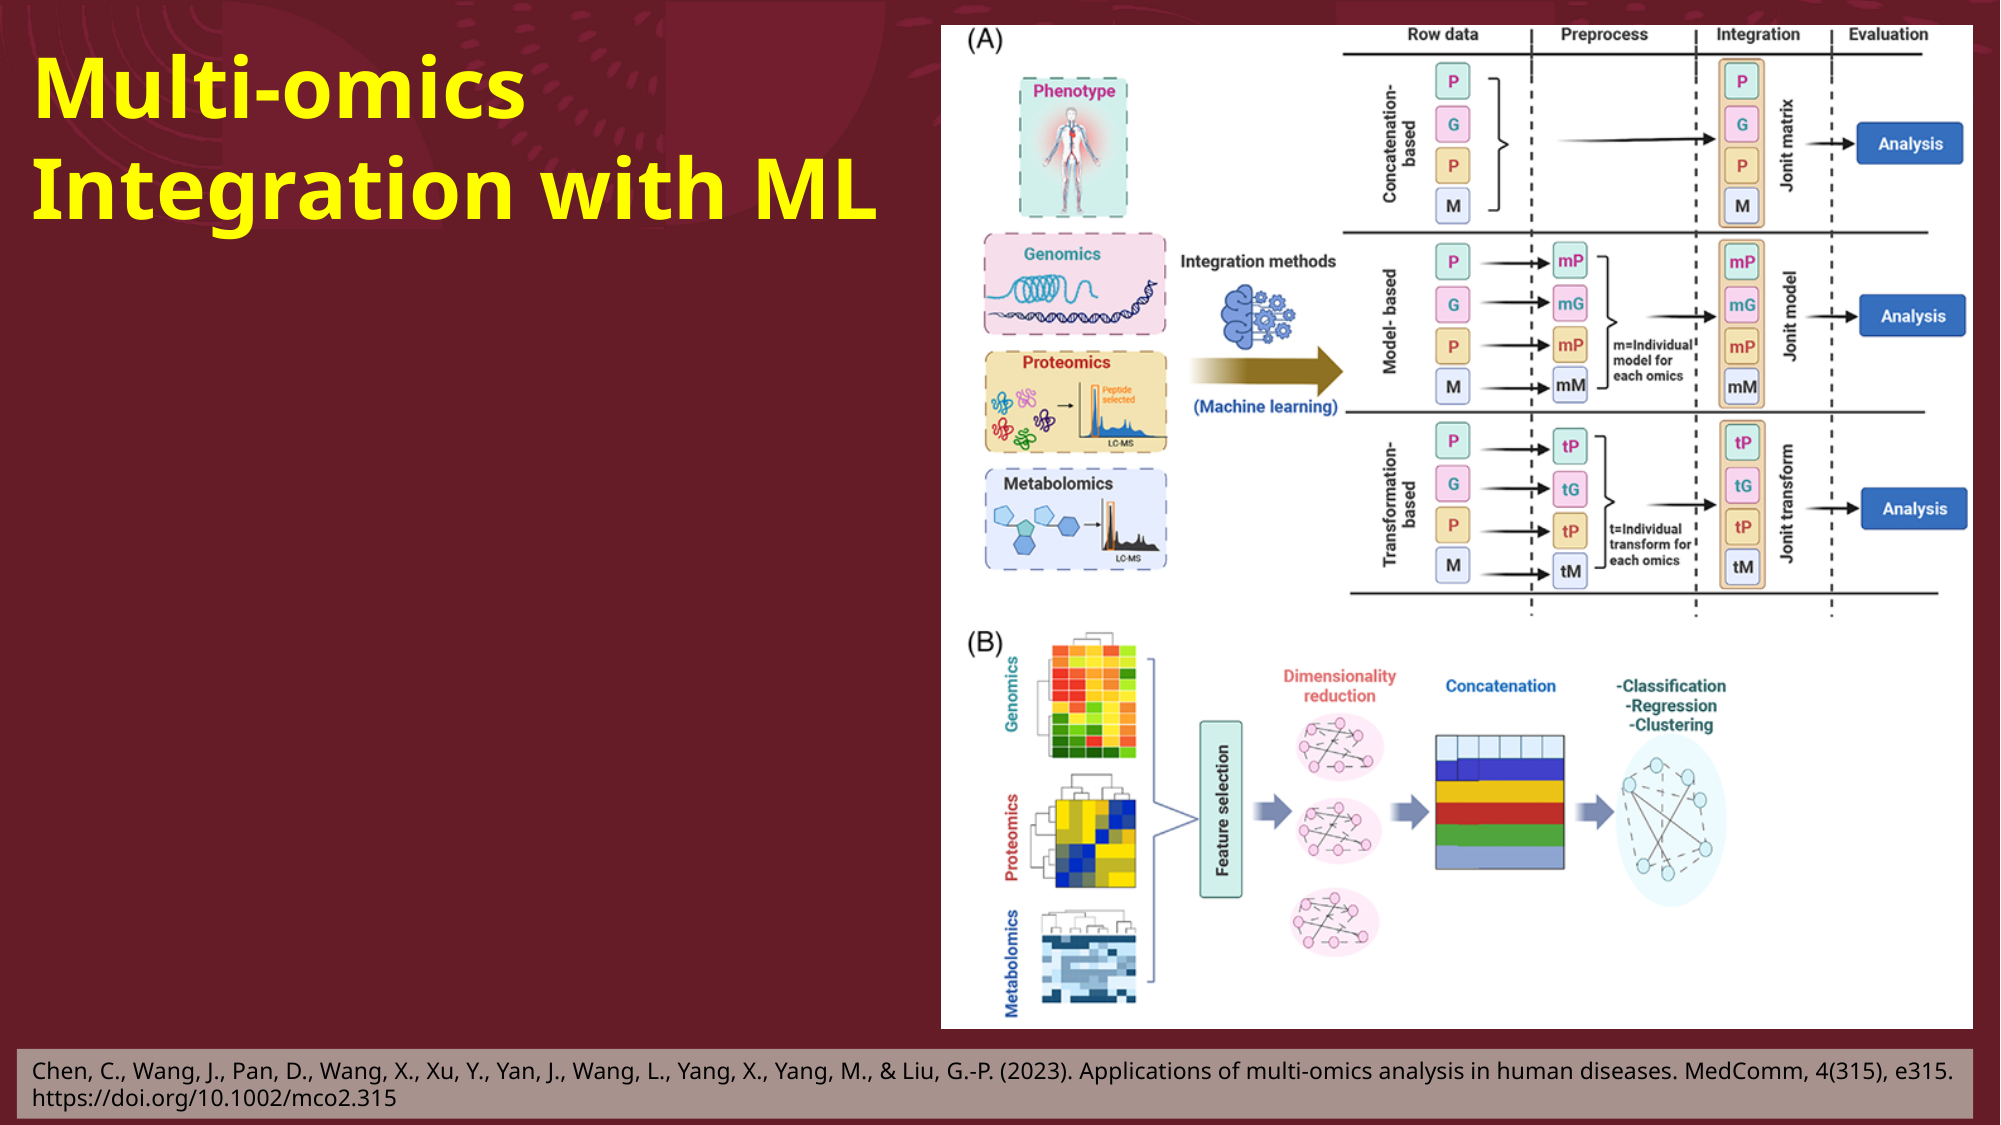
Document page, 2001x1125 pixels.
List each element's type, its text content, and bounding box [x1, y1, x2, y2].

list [941, 25, 1973, 1029]
title Multi-omics Integration with ML [16, 25, 941, 247]
text_box Chen, C., Wang, J., Pan, D., Wang, X., Xu, Y., Yan, J., Wang, L., Yang, X., Yang, M., & Liu, G.-P. (2023). Applications of multi-omics analysis in human diseases. MedComm, 4(315), e315. https://doi.org/10.1002/mco2.315 [16, 1048, 1974, 1119]
